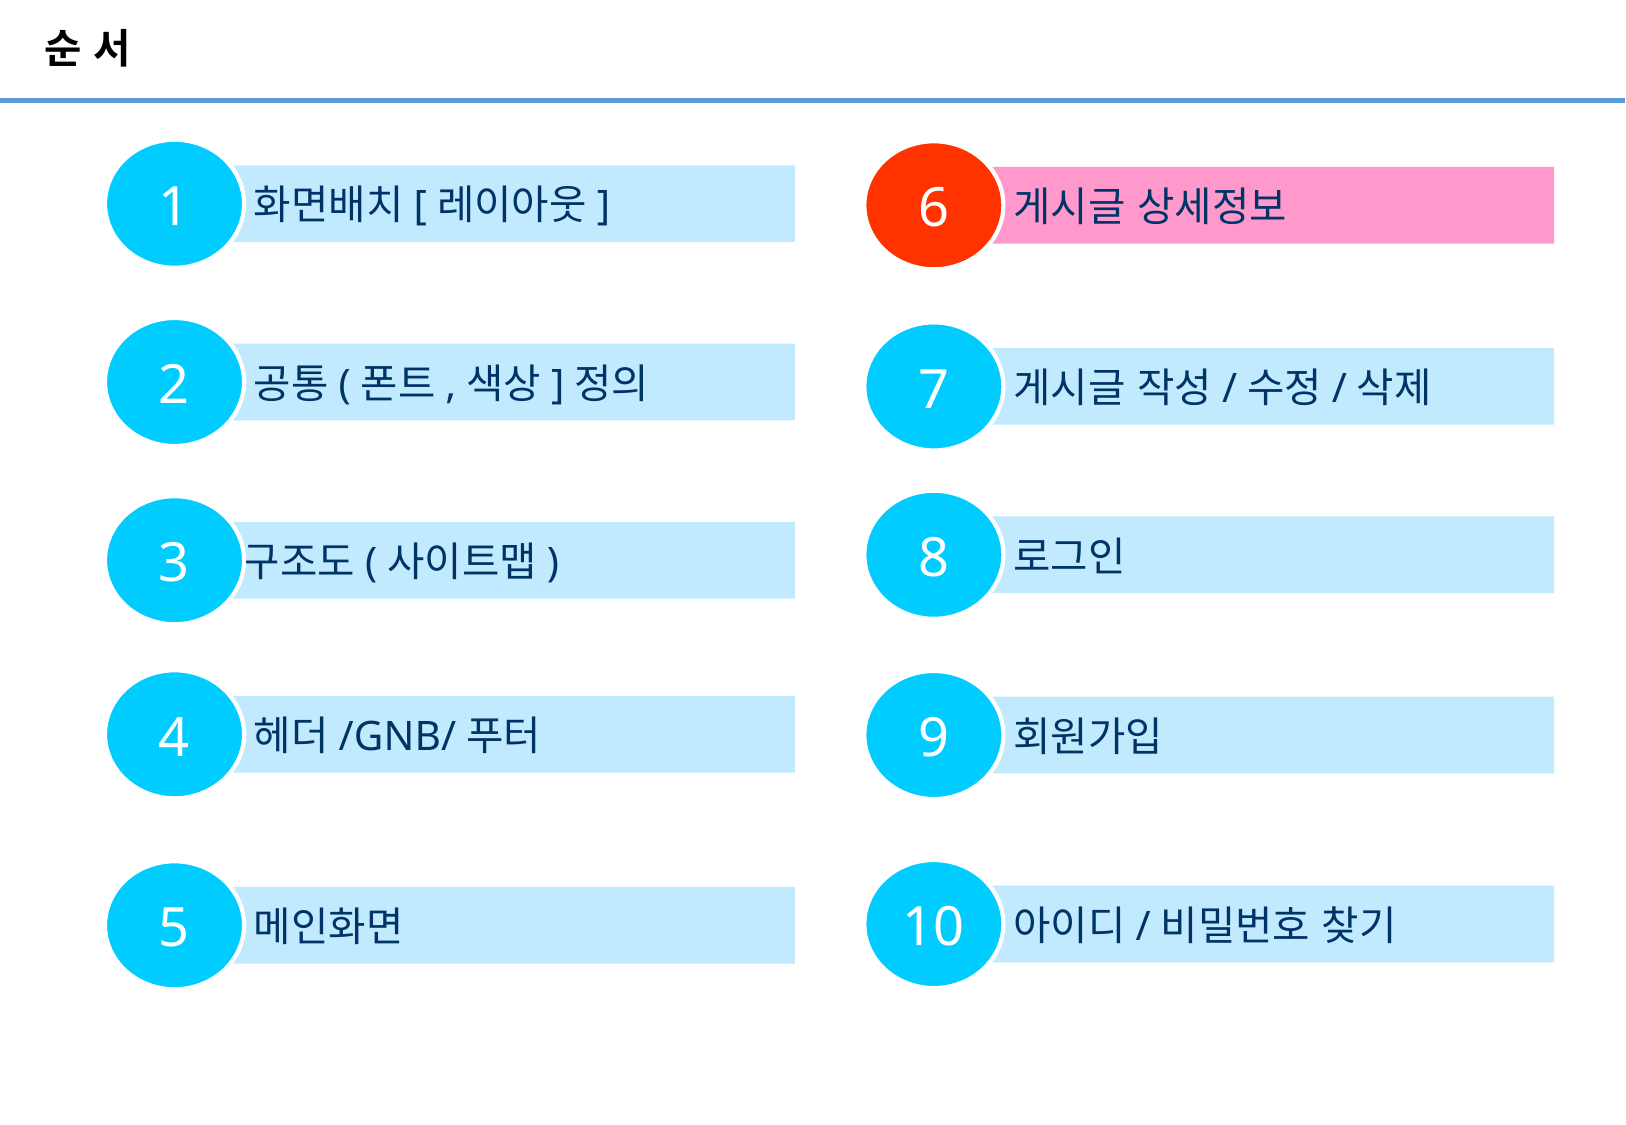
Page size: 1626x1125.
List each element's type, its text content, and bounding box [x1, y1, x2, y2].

text_box 10 [864, 860, 1004, 989]
text_box 2 [105, 317, 245, 447]
text_box 구조도(사이트맵) [231, 521, 795, 599]
text_box 메인화면 [231, 886, 795, 964]
text_box 3 [105, 496, 245, 625]
text_box 아이디/비밀번호 찾기 [990, 885, 1555, 963]
text_box 7 [864, 322, 1004, 451]
text_box 공통(폰트,색상]정의 [231, 343, 795, 421]
text_box 게시글 작성/수정/삭제 [991, 348, 1555, 425]
text_box 5 [105, 861, 245, 990]
text_box 8 [864, 490, 1004, 619]
text_box 헤더/GNB/푸터 [231, 695, 795, 773]
text_box 4 [105, 670, 245, 799]
text_box 6 [864, 141, 1004, 270]
text_box 회원가입 [990, 696, 1555, 774]
text_box 9 [864, 670, 1004, 800]
text_box 게시글 상세정보 [990, 166, 1555, 244]
text_box 로그인 [990, 516, 1555, 594]
title 순 서 [44, 0, 1108, 102]
text_box 화면배치[레이아웃] [231, 165, 795, 243]
text_box 1 [105, 139, 245, 268]
